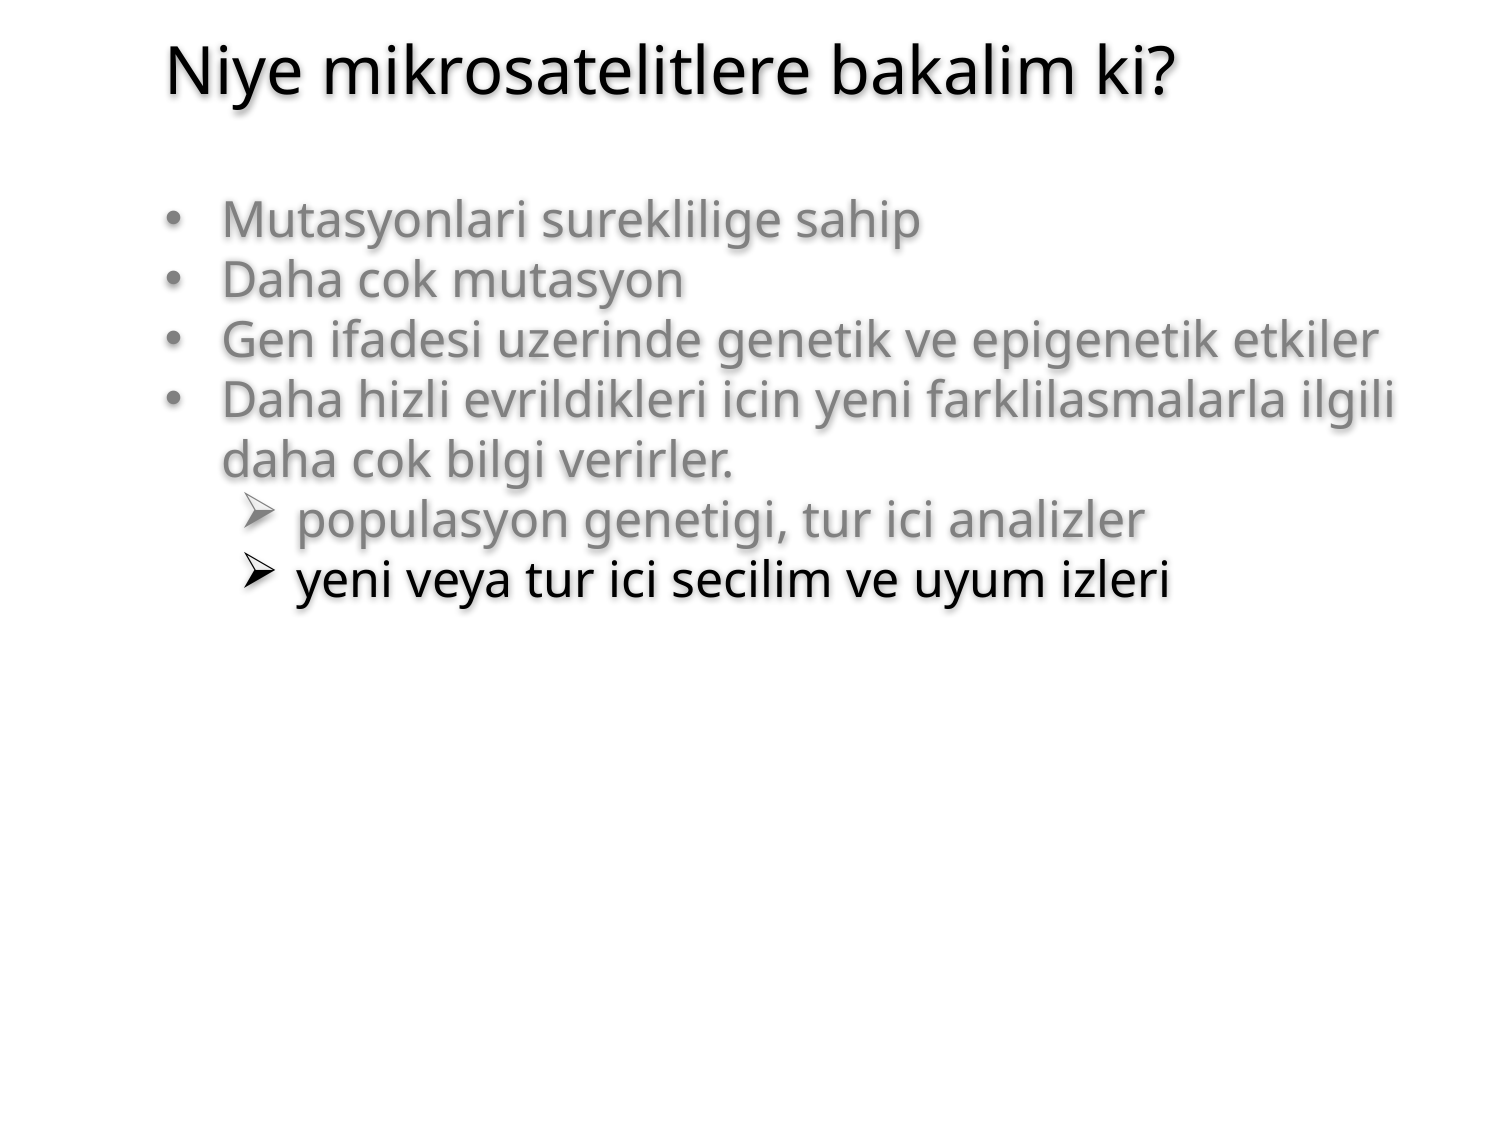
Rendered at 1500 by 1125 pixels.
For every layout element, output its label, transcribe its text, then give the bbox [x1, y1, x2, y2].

text_box Niye mikrosatelitlere bakalim ki? [72, 18, 1428, 119]
text_box Mutasyonlari sureklilige sahip Daha cok mutasyon Gen ifadesi uzerinde genetik ve epigenetik etkiler Daha hizli evrildikleri icin yeni farklilasmalarla ilgili daha cok bilgi verirler. populasyon genetigi, tur ici analizler yeni veya tur ici secilim ve uyum izleri [72, 177, 1428, 738]
